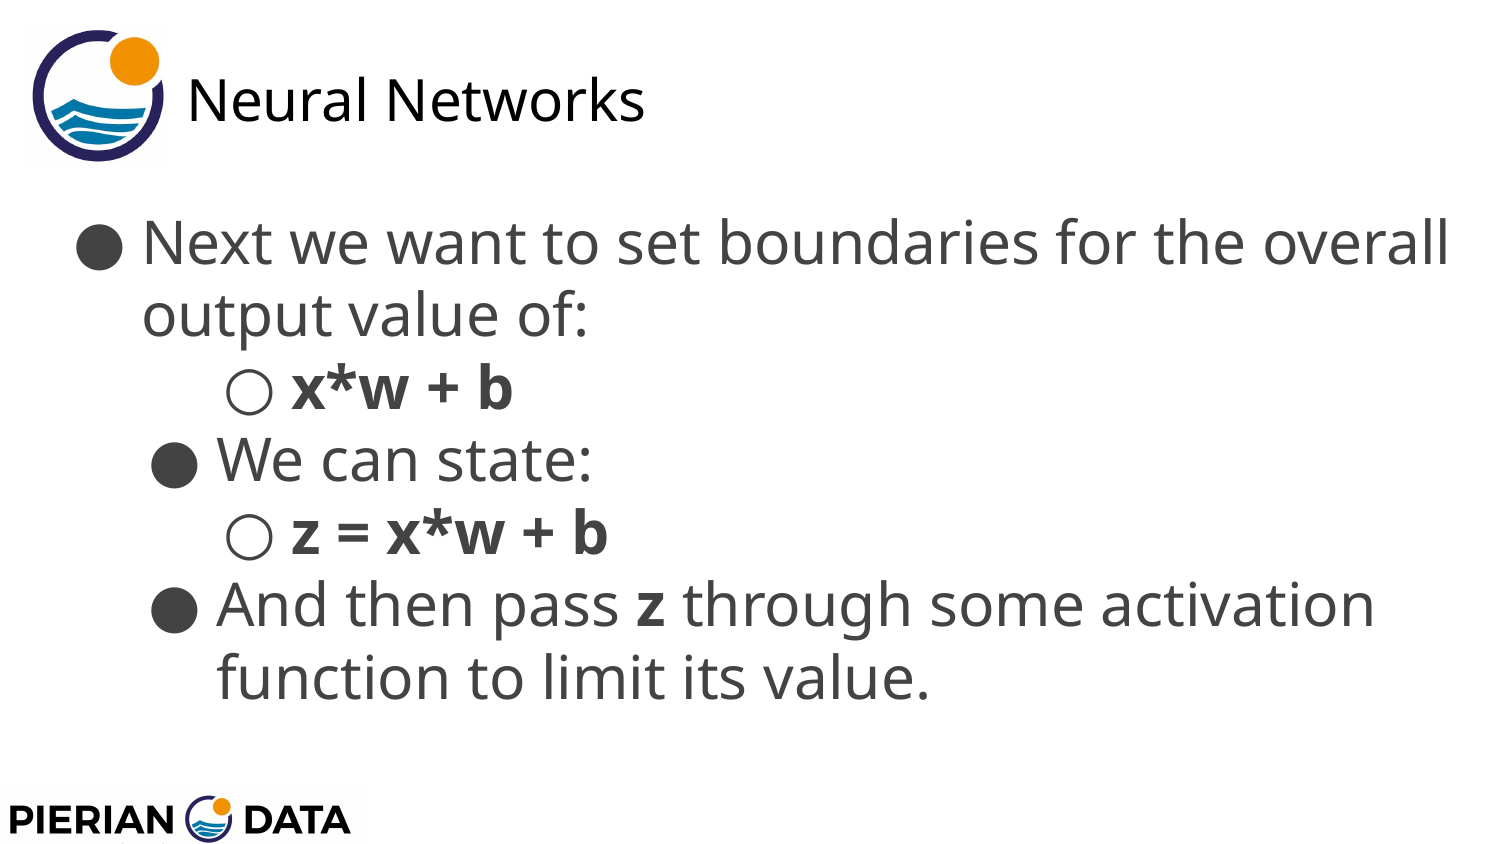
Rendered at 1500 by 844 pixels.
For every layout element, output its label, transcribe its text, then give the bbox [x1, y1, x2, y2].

title Neural Networks [176, 48, 1449, 143]
list Next we want to set boundaries for the overall output value of: x*w + b We can state: z = x*w + b And then pass z through some activation function to limit its value. [51, 189, 1476, 750]
picture [24, 24, 172, 167]
picture [0, 787, 368, 844]
